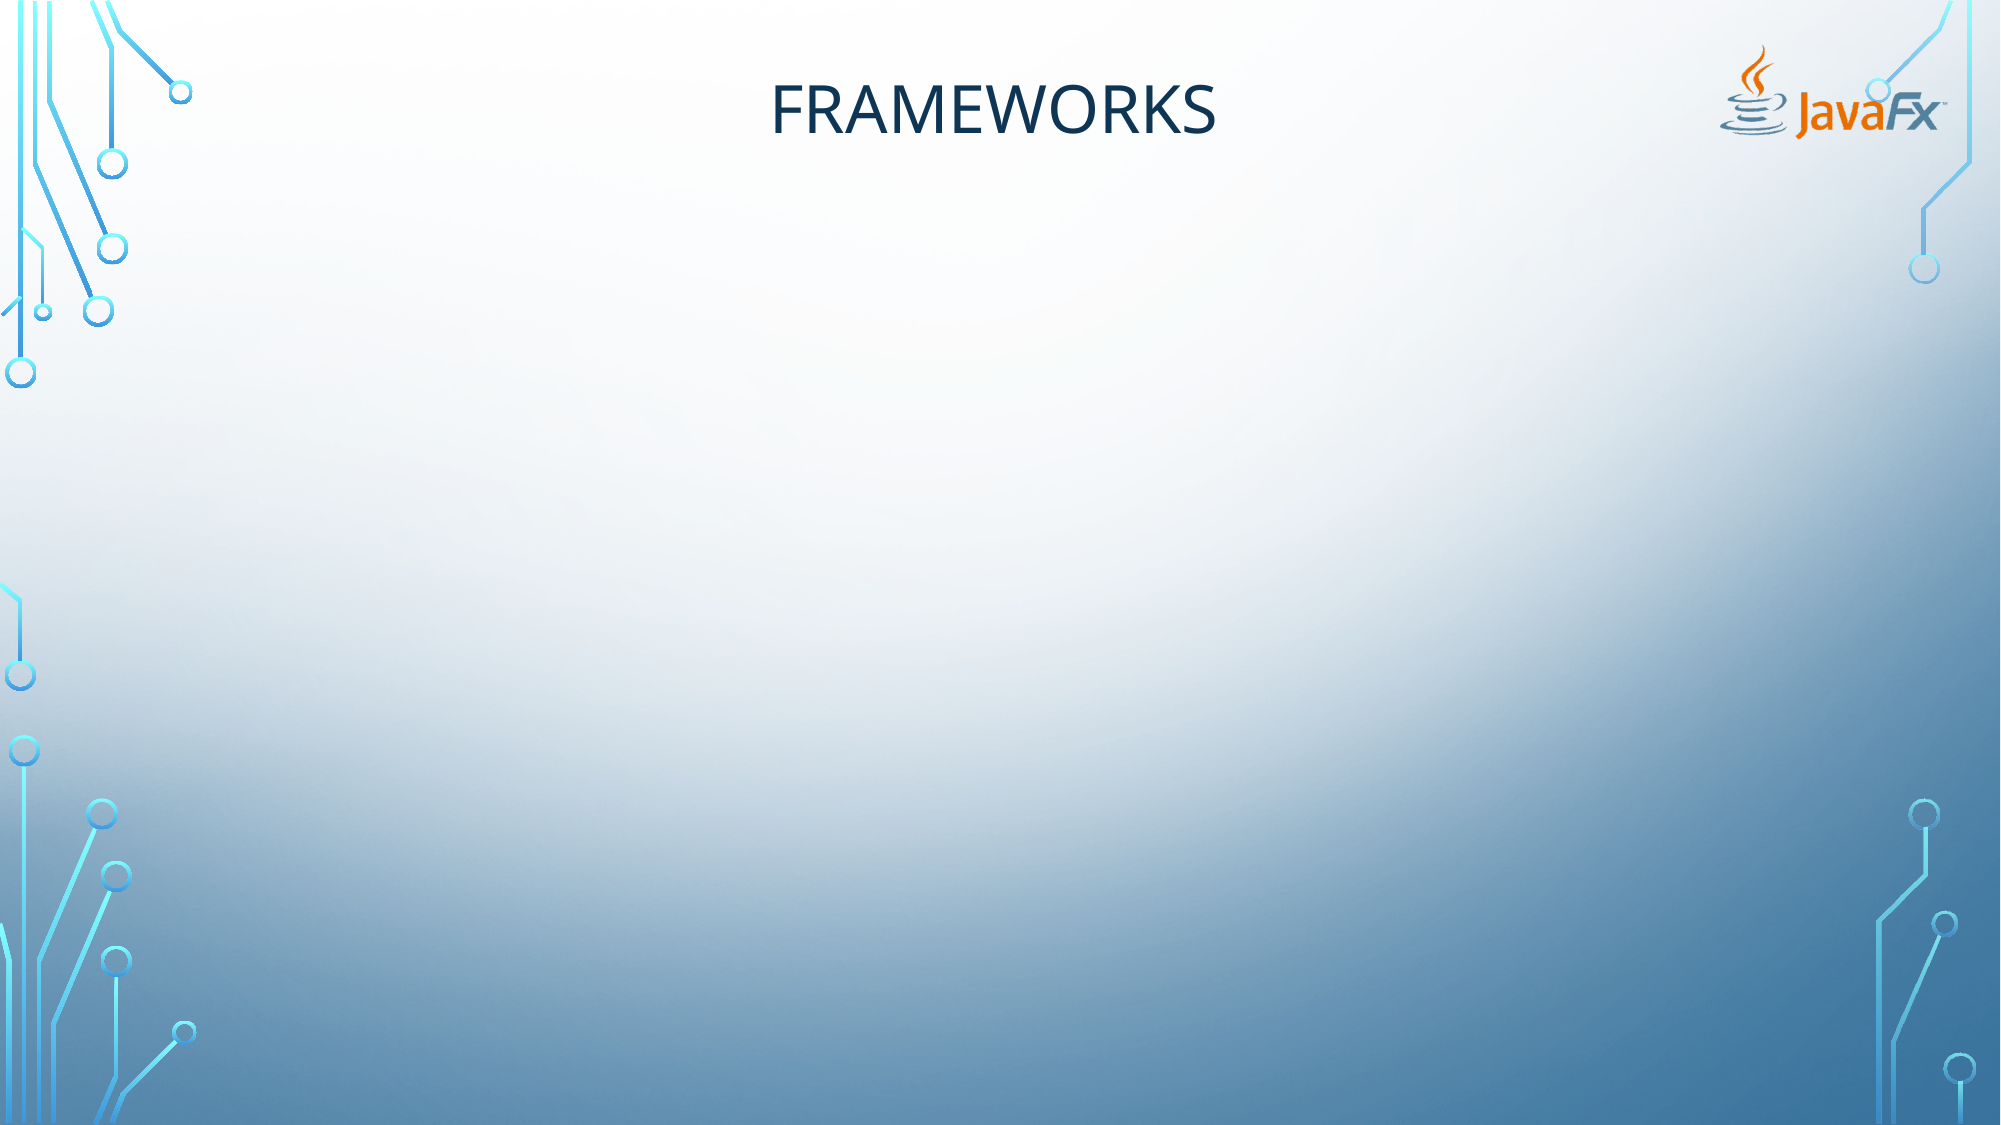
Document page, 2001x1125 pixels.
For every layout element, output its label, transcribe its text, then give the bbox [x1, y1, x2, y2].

list FRAMEWORKS [181, 43, 1807, 166]
picture [1718, 43, 1950, 141]
